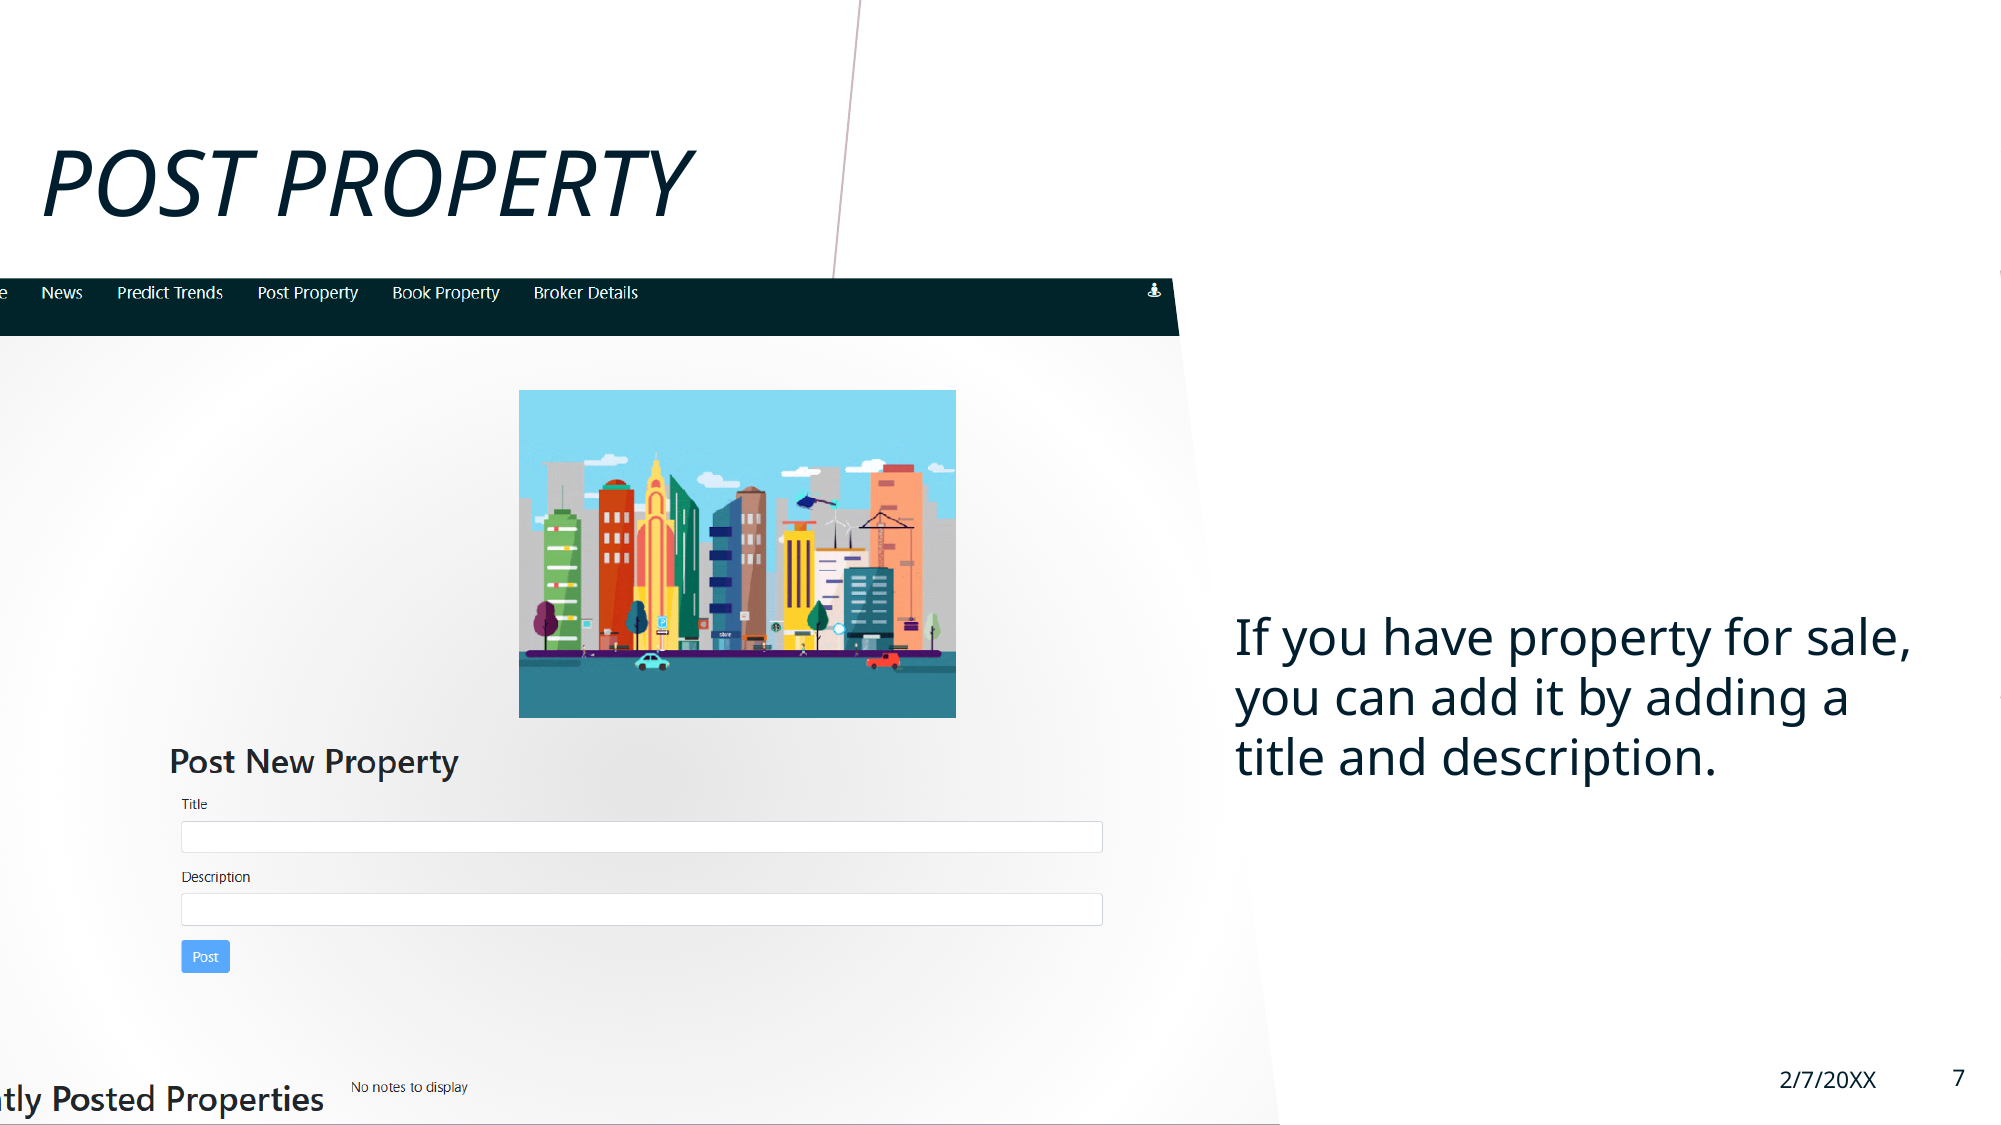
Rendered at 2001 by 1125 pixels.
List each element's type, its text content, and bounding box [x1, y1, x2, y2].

list If you have property for sale, you can add it by adding a title and description. [1280, 357, 1942, 1034]
slide_number 7 [1903, 1049, 1981, 1110]
title Post property [25, 53, 904, 278]
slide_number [1280, 1049, 1892, 1110]
picture [0, 278, 1280, 1125]
